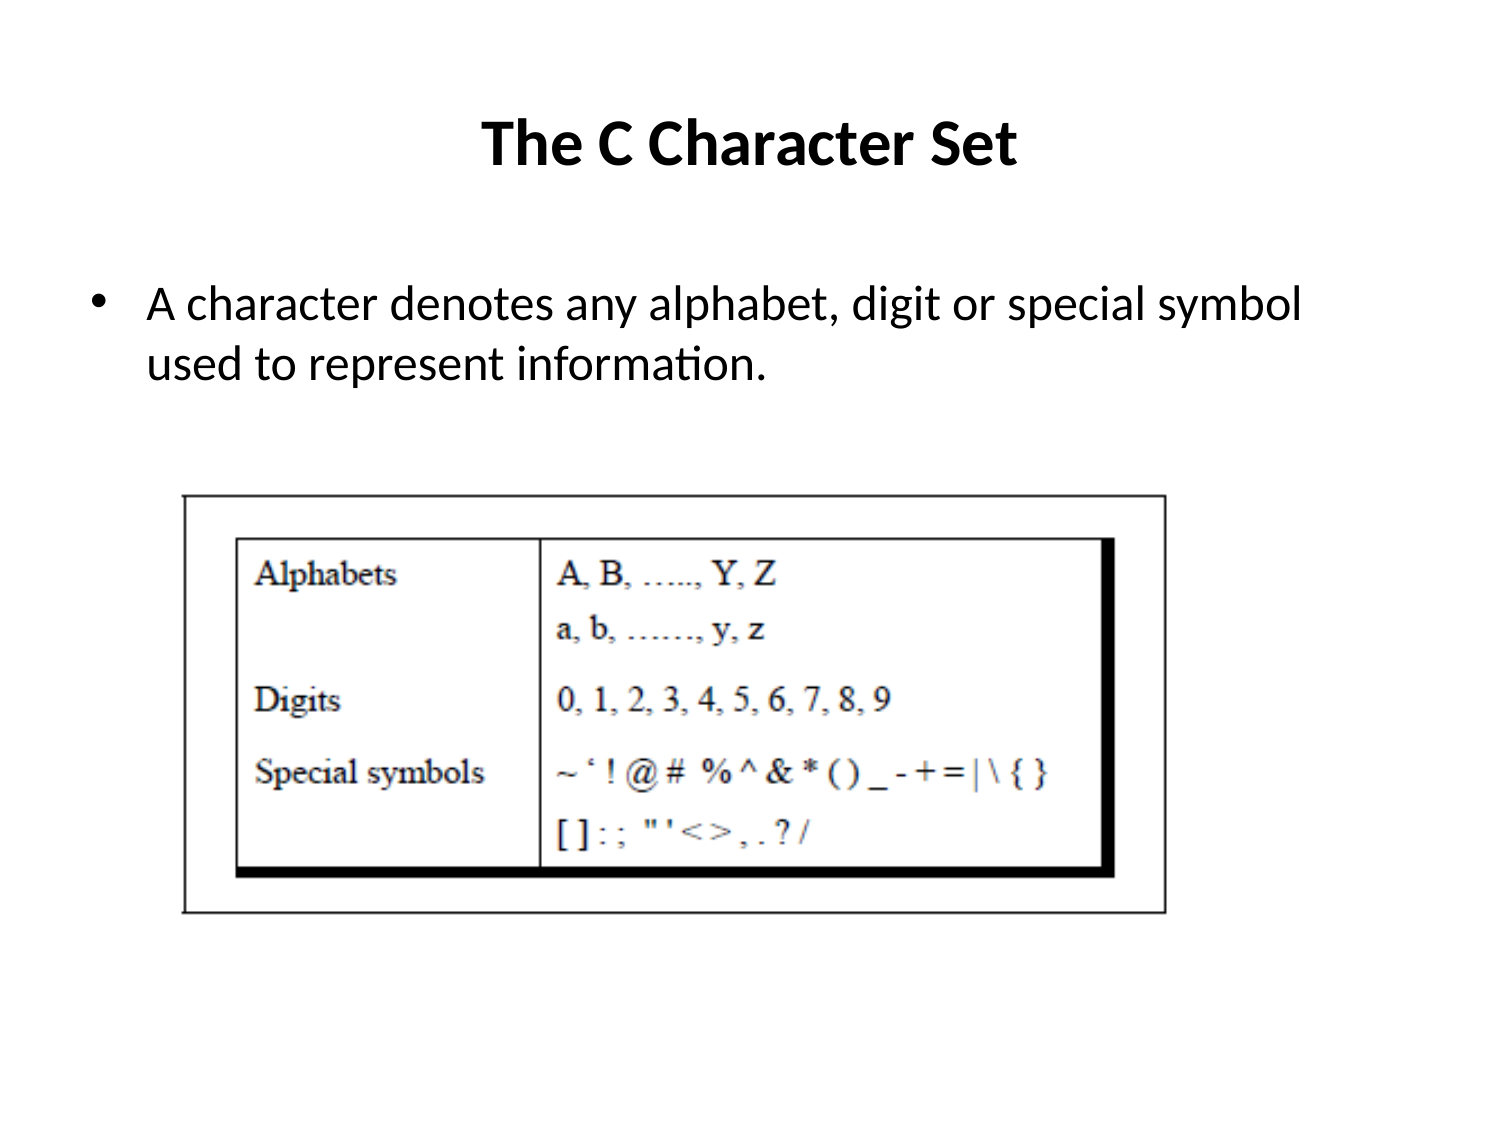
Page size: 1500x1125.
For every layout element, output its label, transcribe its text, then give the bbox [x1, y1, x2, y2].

picture [170, 491, 1176, 919]
list A character denotes any alphabet, digit or special symbol used to represent information. [75, 262, 1425, 1005]
title The C Character Set [75, 45, 1425, 233]
